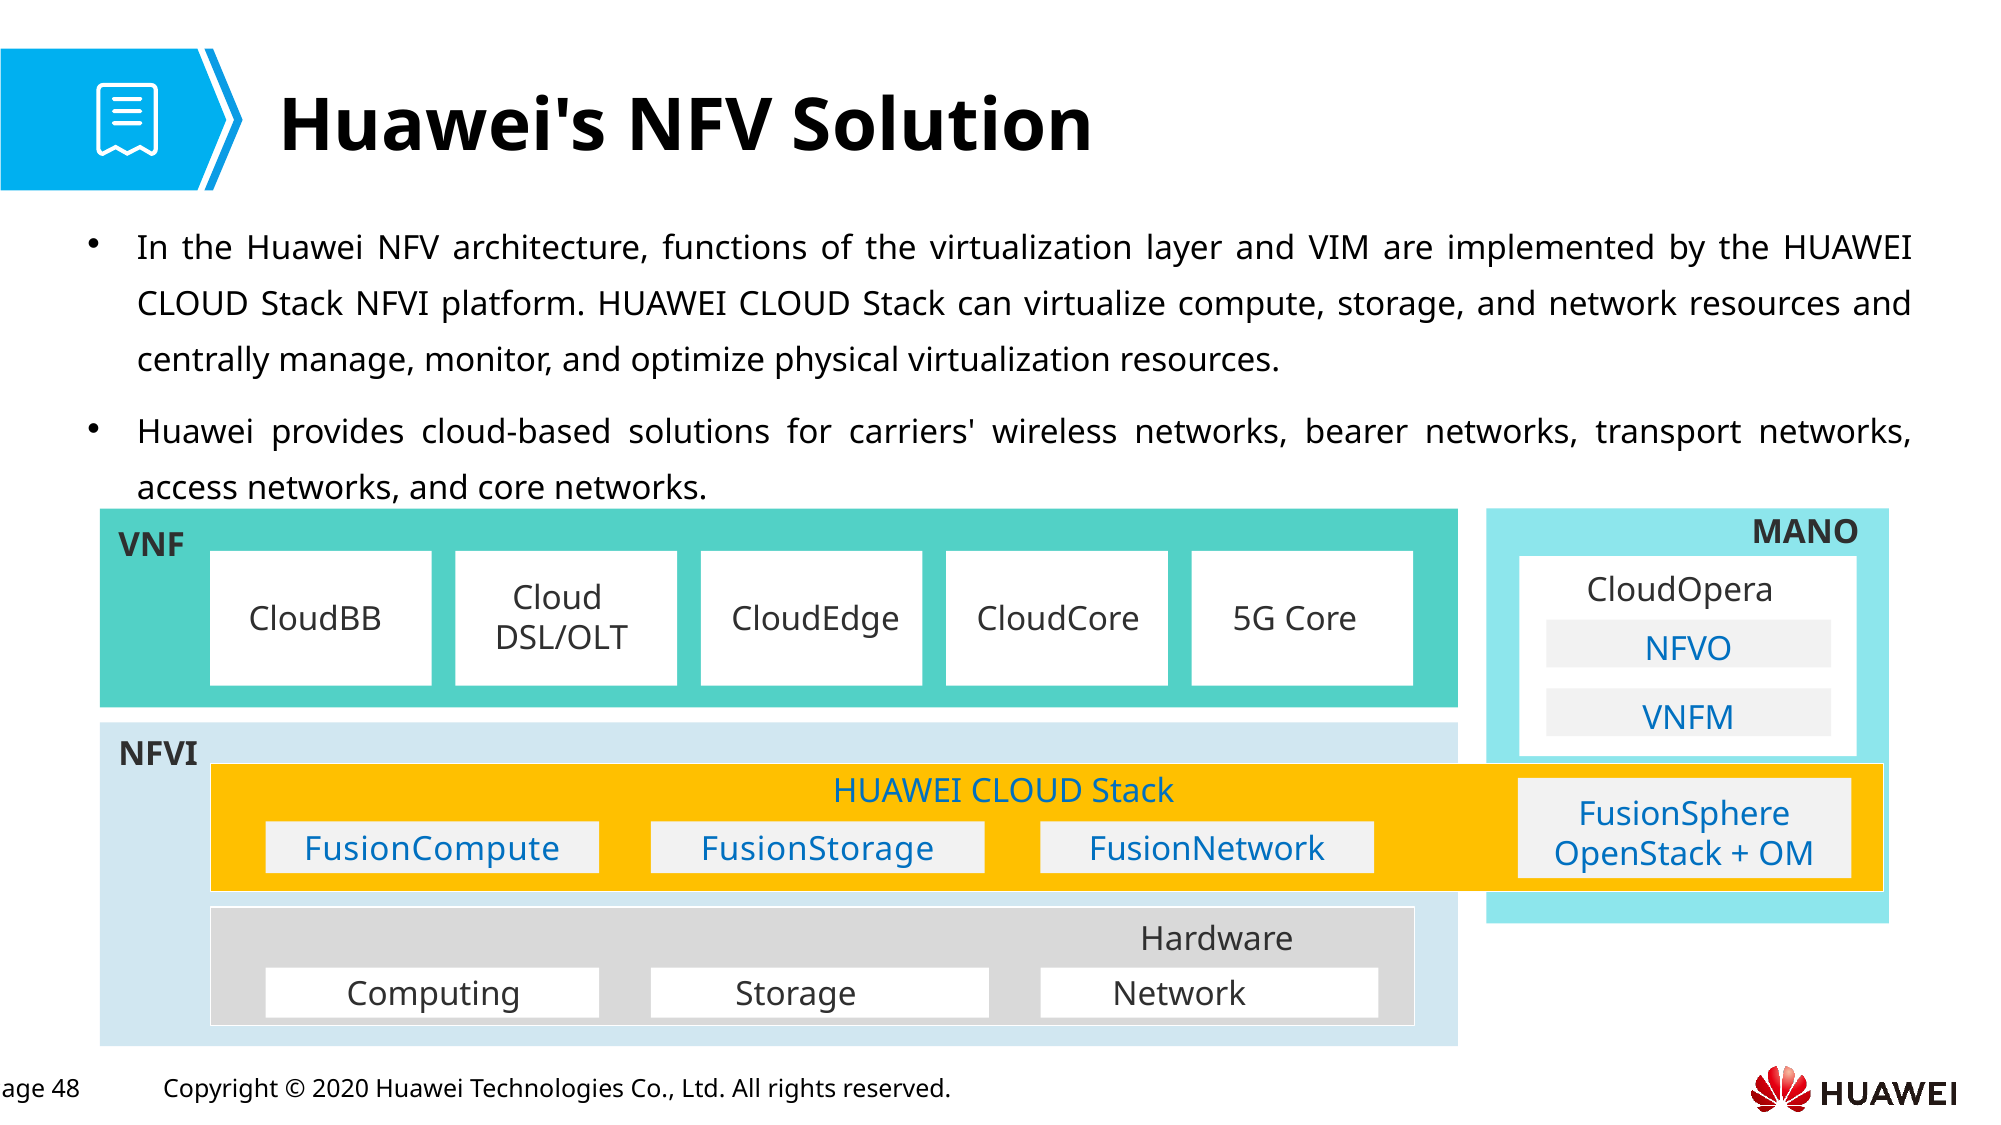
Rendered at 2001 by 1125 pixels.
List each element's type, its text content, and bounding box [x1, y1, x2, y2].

title Huawei's NFV Solution [261, 73, 1875, 180]
picture [1751, 1066, 1956, 1112]
text_box NFVI [116, 731, 244, 772]
text_box VNFM [1546, 688, 1832, 737]
list In the Huawei NFV architecture, functions of the virtualization layer and VIM are implemented by the HUAWEI CLOUD Stack NFVI platform. HUAWEI CLOUD Stack can virtualize compute, storage, and network resources and centrally manage, monitor, and optimize physical virtualization resources. Huawei provides cloud-based solutions for carriers' wireless networks, bearer networks, transport networks, access networks, and core networks. [73, 203, 1930, 515]
text_box [650, 967, 989, 972]
text_box [650, 1013, 989, 1018]
text_box FusionCompute [265, 821, 600, 874]
text_box [455, 550, 678, 686]
text_box [1519, 556, 1857, 757]
text_box [1191, 550, 1414, 686]
text_box CloudEdge [729, 596, 902, 637]
text_box MANO [1749, 515, 1882, 550]
text_box Computing Storage Network [346, 972, 1407, 1013]
text_box 5G Core [1230, 596, 1403, 637]
text_box [210, 763, 1884, 892]
text_box [1040, 1013, 1379, 1018]
text_box [1486, 515, 1889, 924]
text_box [1040, 967, 1379, 972]
text_box CloudOpera [1584, 567, 1847, 608]
text_box [265, 967, 600, 1018]
text_box CloudCore [974, 596, 1147, 637]
text_box [210, 906, 1415, 1026]
text_box CloudBB [246, 596, 412, 637]
text_box FusionSphere OpenStack + OM [1517, 777, 1852, 879]
text_box Cloud DSL/OLT [492, 575, 658, 656]
text_box FusionStorage [650, 821, 985, 874]
text_box NFVO [1546, 619, 1832, 668]
text_box [946, 550, 1168, 686]
text_box VNF [116, 523, 227, 564]
text_box [99, 722, 1458, 1047]
text_box [210, 550, 432, 686]
text_box FusionNetwork [1040, 821, 1375, 874]
text_box [700, 550, 923, 686]
text_box [99, 515, 1458, 708]
text_box HUAWEI CLOUD Stack [767, 769, 1239, 810]
text_box Hardware [1138, 916, 1351, 957]
